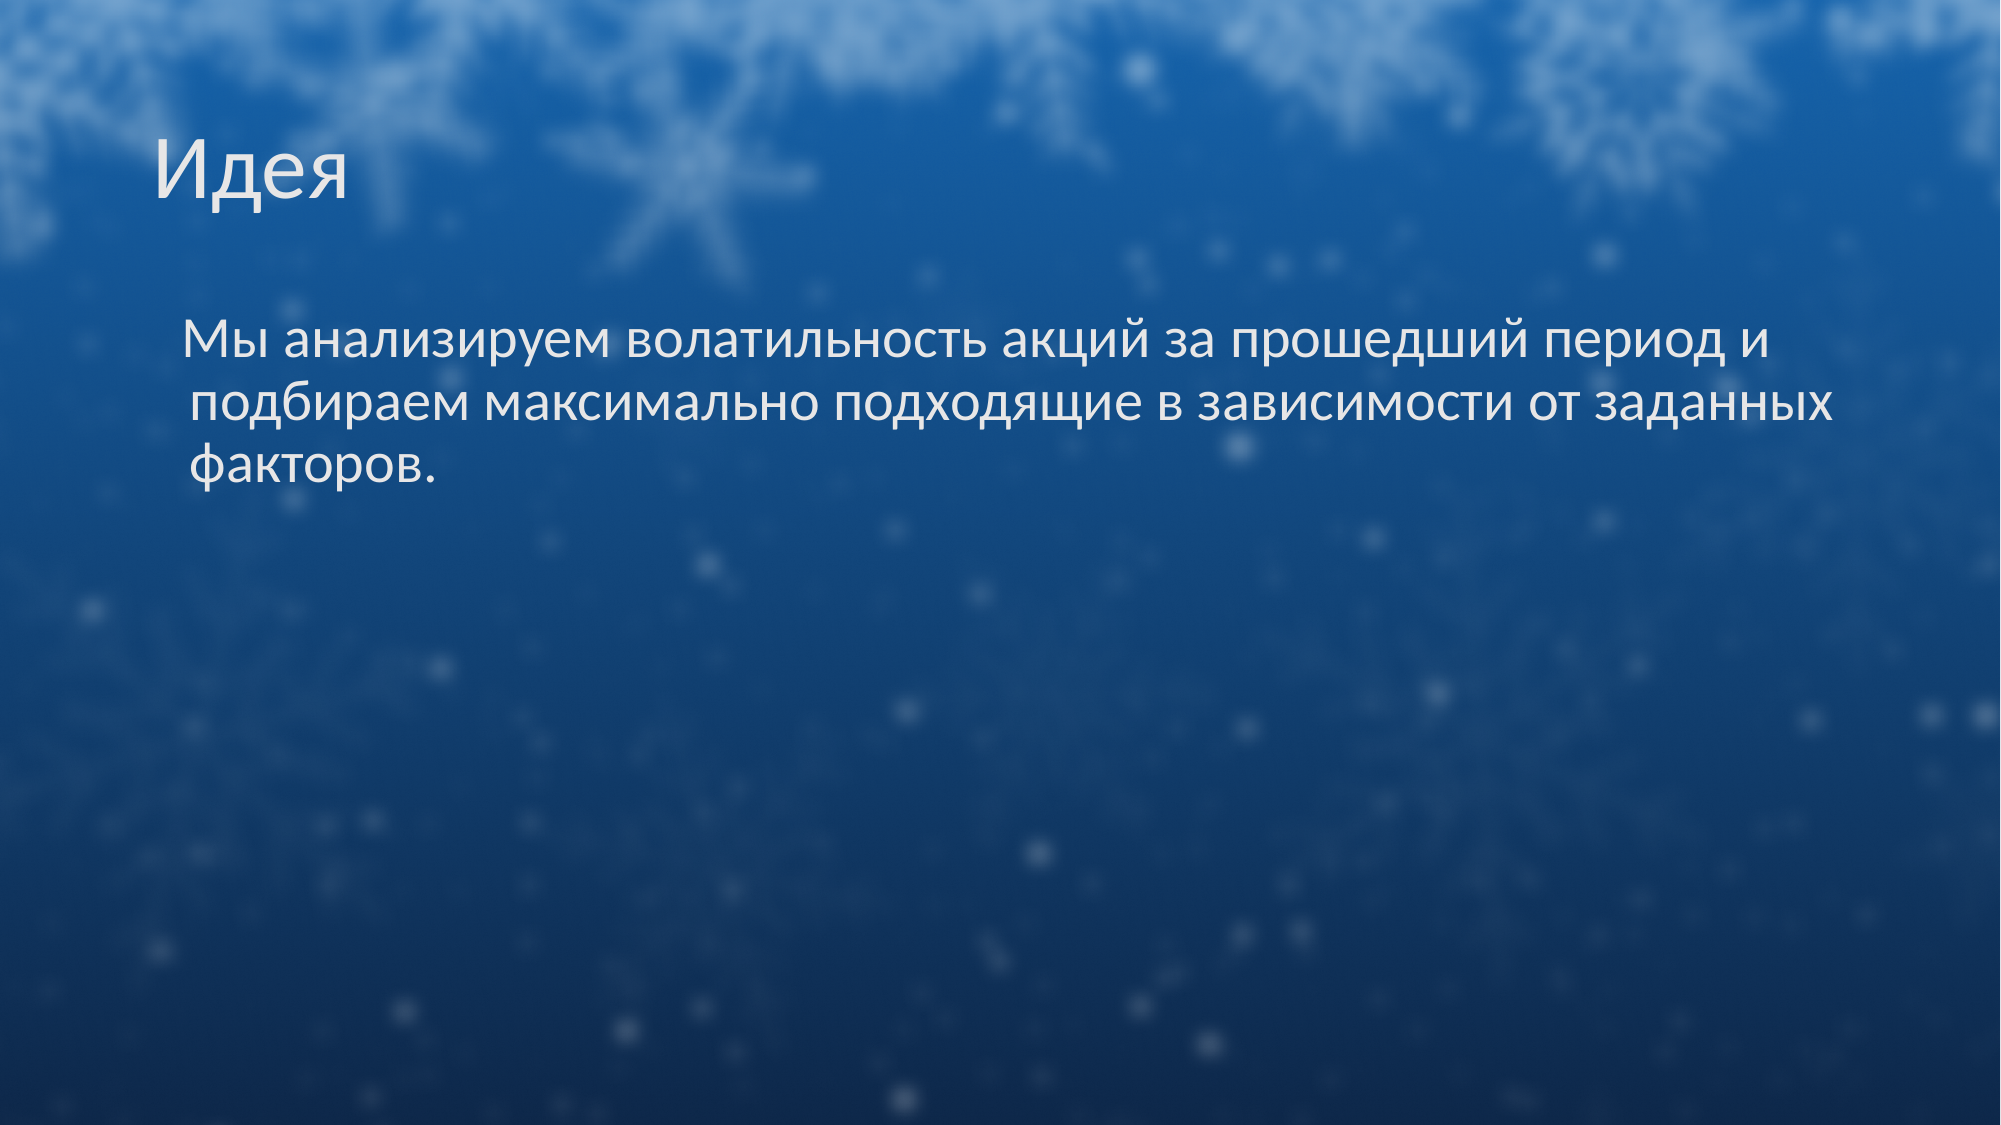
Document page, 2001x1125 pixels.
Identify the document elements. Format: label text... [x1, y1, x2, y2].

list Мы анализируем волатильность акций за прошедший период и подбираем максимально подходящие в зависимости от заданных факторов. [137, 299, 1863, 1014]
title Идея [137, 59, 1863, 278]
picture [0, 0, 2001, 1125]
